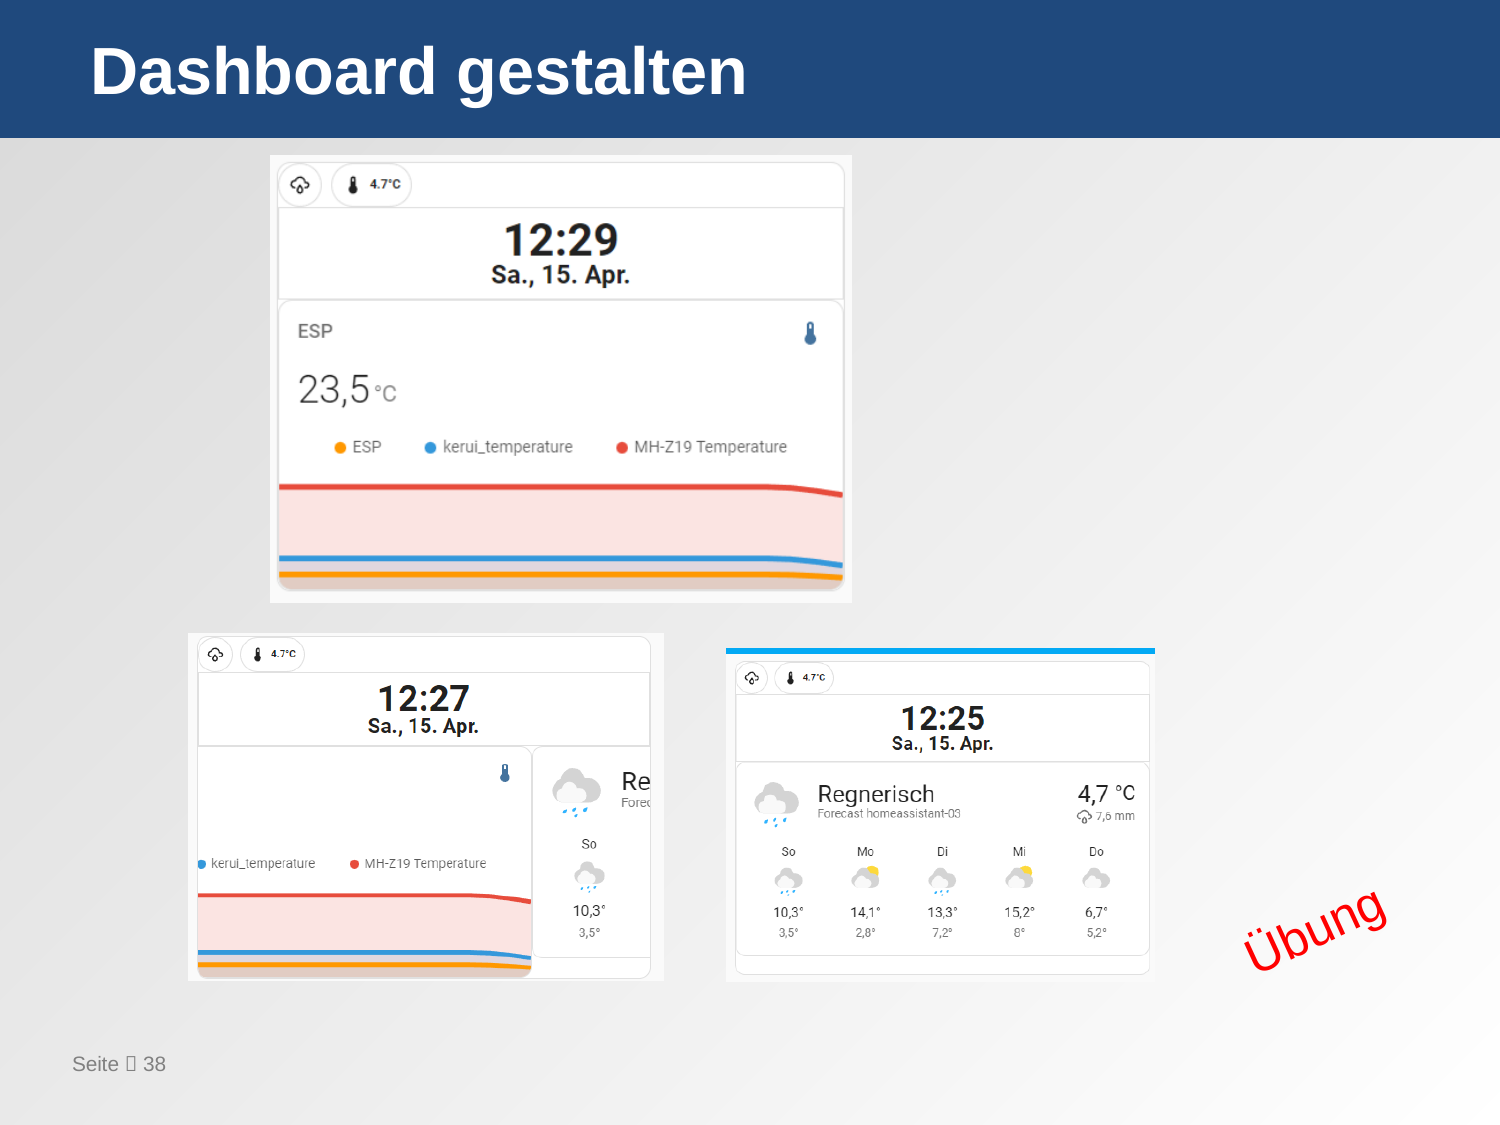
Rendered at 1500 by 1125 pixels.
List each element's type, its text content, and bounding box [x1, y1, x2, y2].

picture [269, 155, 852, 603]
text_box Übung [1218, 856, 1410, 999]
title Dashboard gestalten [75, 20, 1425, 208]
picture [187, 633, 665, 982]
picture [726, 655, 1155, 982]
